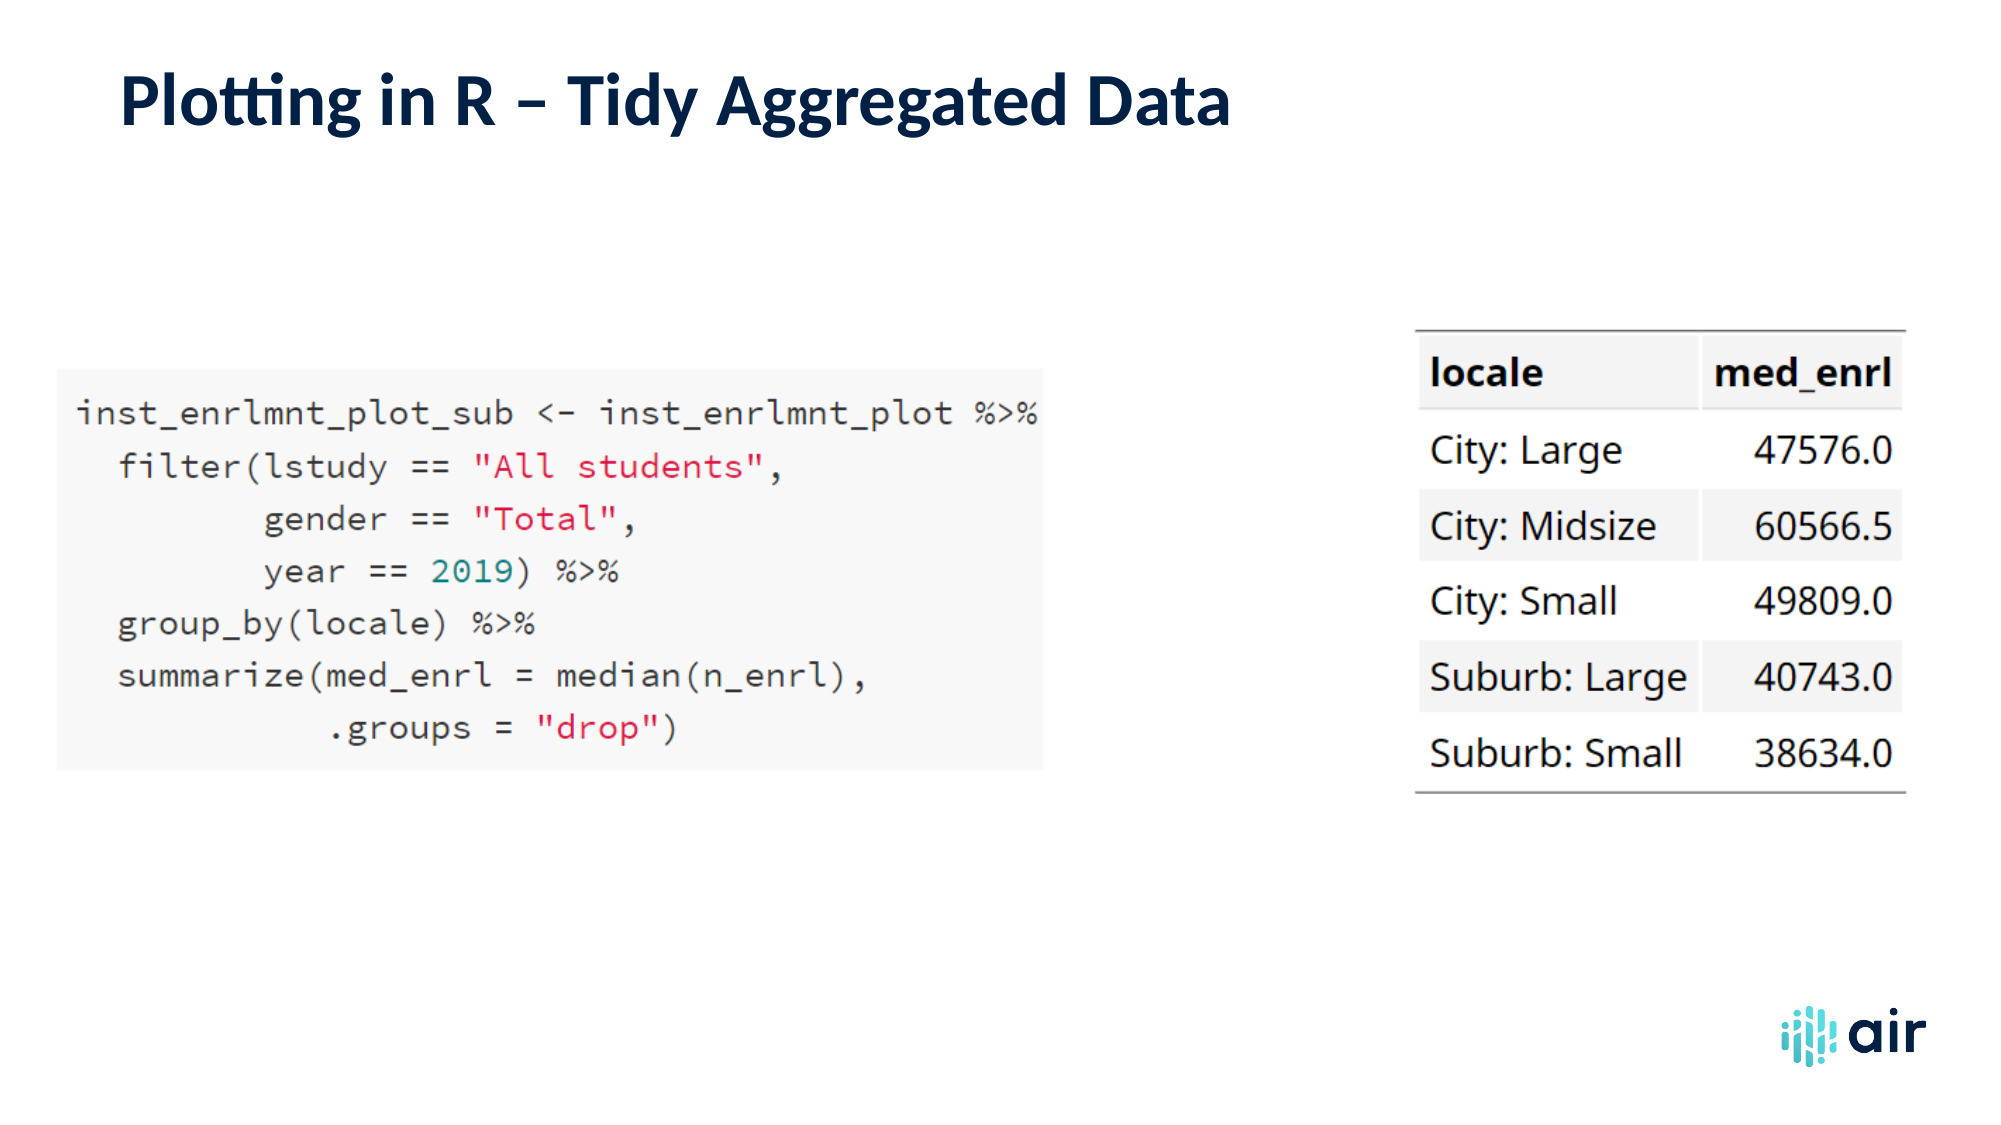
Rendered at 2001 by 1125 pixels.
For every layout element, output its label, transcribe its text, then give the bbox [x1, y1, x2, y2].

title Plotting in R – Tidy Aggregated Data [105, 52, 1895, 240]
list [40, 299, 1960, 825]
picture [1773, 1001, 1932, 1070]
